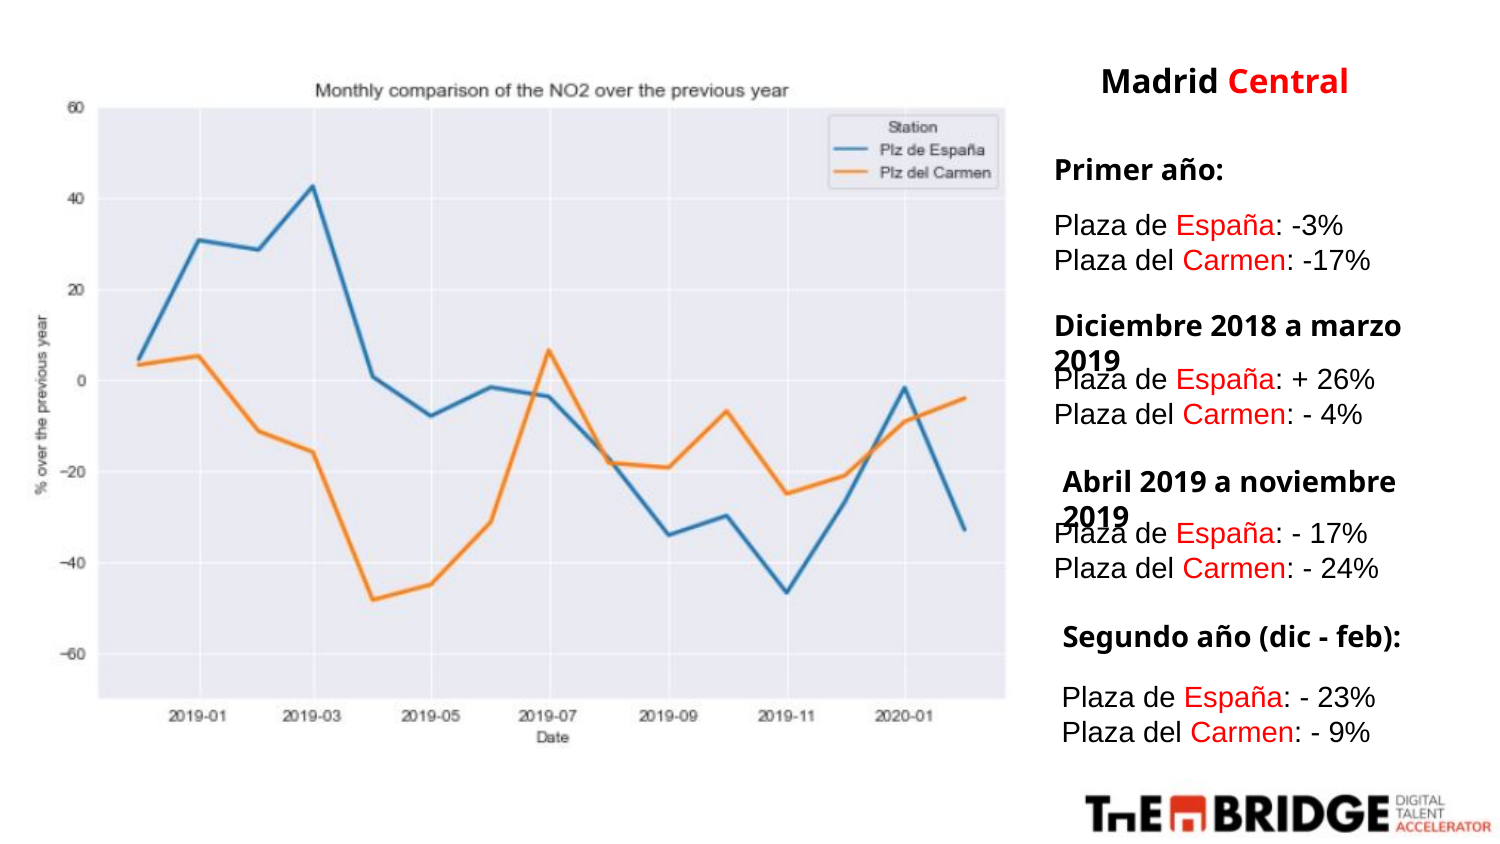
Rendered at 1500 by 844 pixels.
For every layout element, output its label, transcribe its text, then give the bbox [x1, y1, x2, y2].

text_box Plaza de España: + 26% Plaza del Carmen: - 4% [1038, 345, 1447, 446]
text_box Plaza de España: - 23% Plaza del Carmen: - 9% [1046, 663, 1455, 764]
text_box Abril 2019 a noviembre 2019 [1047, 447, 1472, 548]
text_box Segundo año (dic - feb): [1047, 603, 1472, 669]
text_box Plaza de España: - 17% Plaza del Carmen: - 24% [1038, 499, 1447, 600]
text_box Primer año: [1038, 136, 1463, 202]
picture [0, 0, 1500, 844]
text_box Diciembre 2018 a marzo 2019 [1038, 292, 1480, 393]
text_box Madrid Central [1085, 44, 1416, 115]
text_box Plaza de España: -3% Plaza del Carmen: -17% [1038, 191, 1447, 292]
